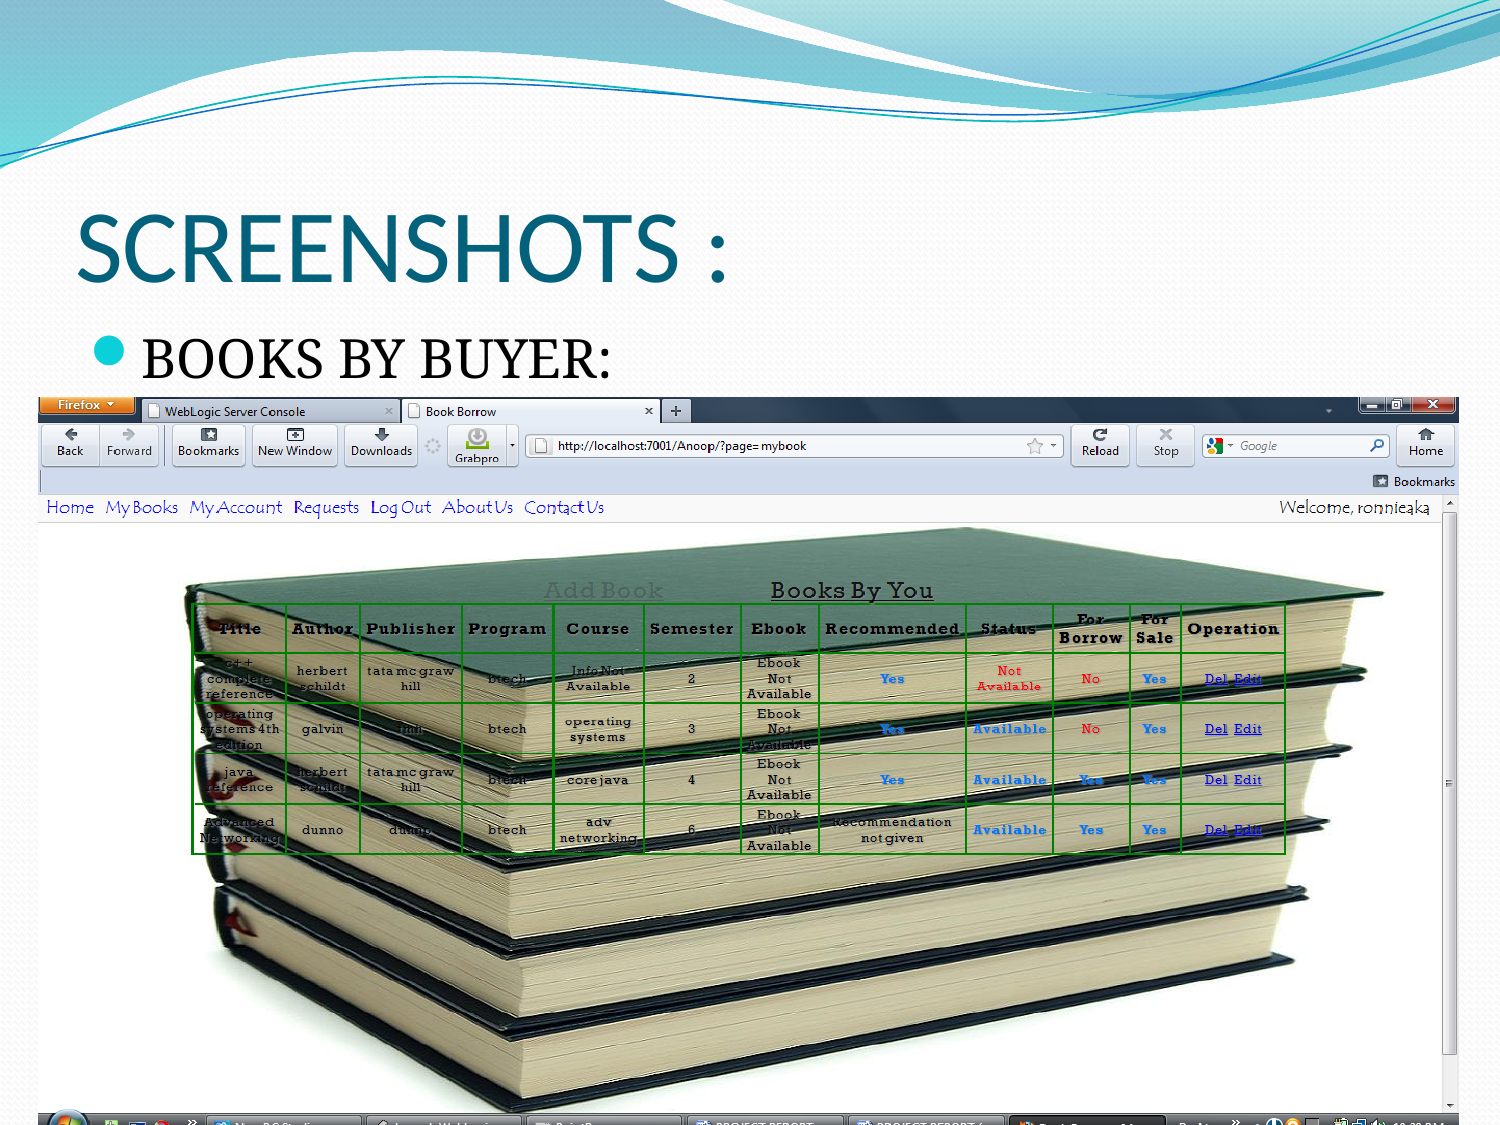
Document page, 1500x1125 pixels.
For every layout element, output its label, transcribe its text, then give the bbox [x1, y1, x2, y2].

list BOOKS BY BUYER: [75, 317, 1425, 396]
title SCREENSHOTS : [75, 115, 1425, 303]
picture [37, 396, 1459, 1125]
